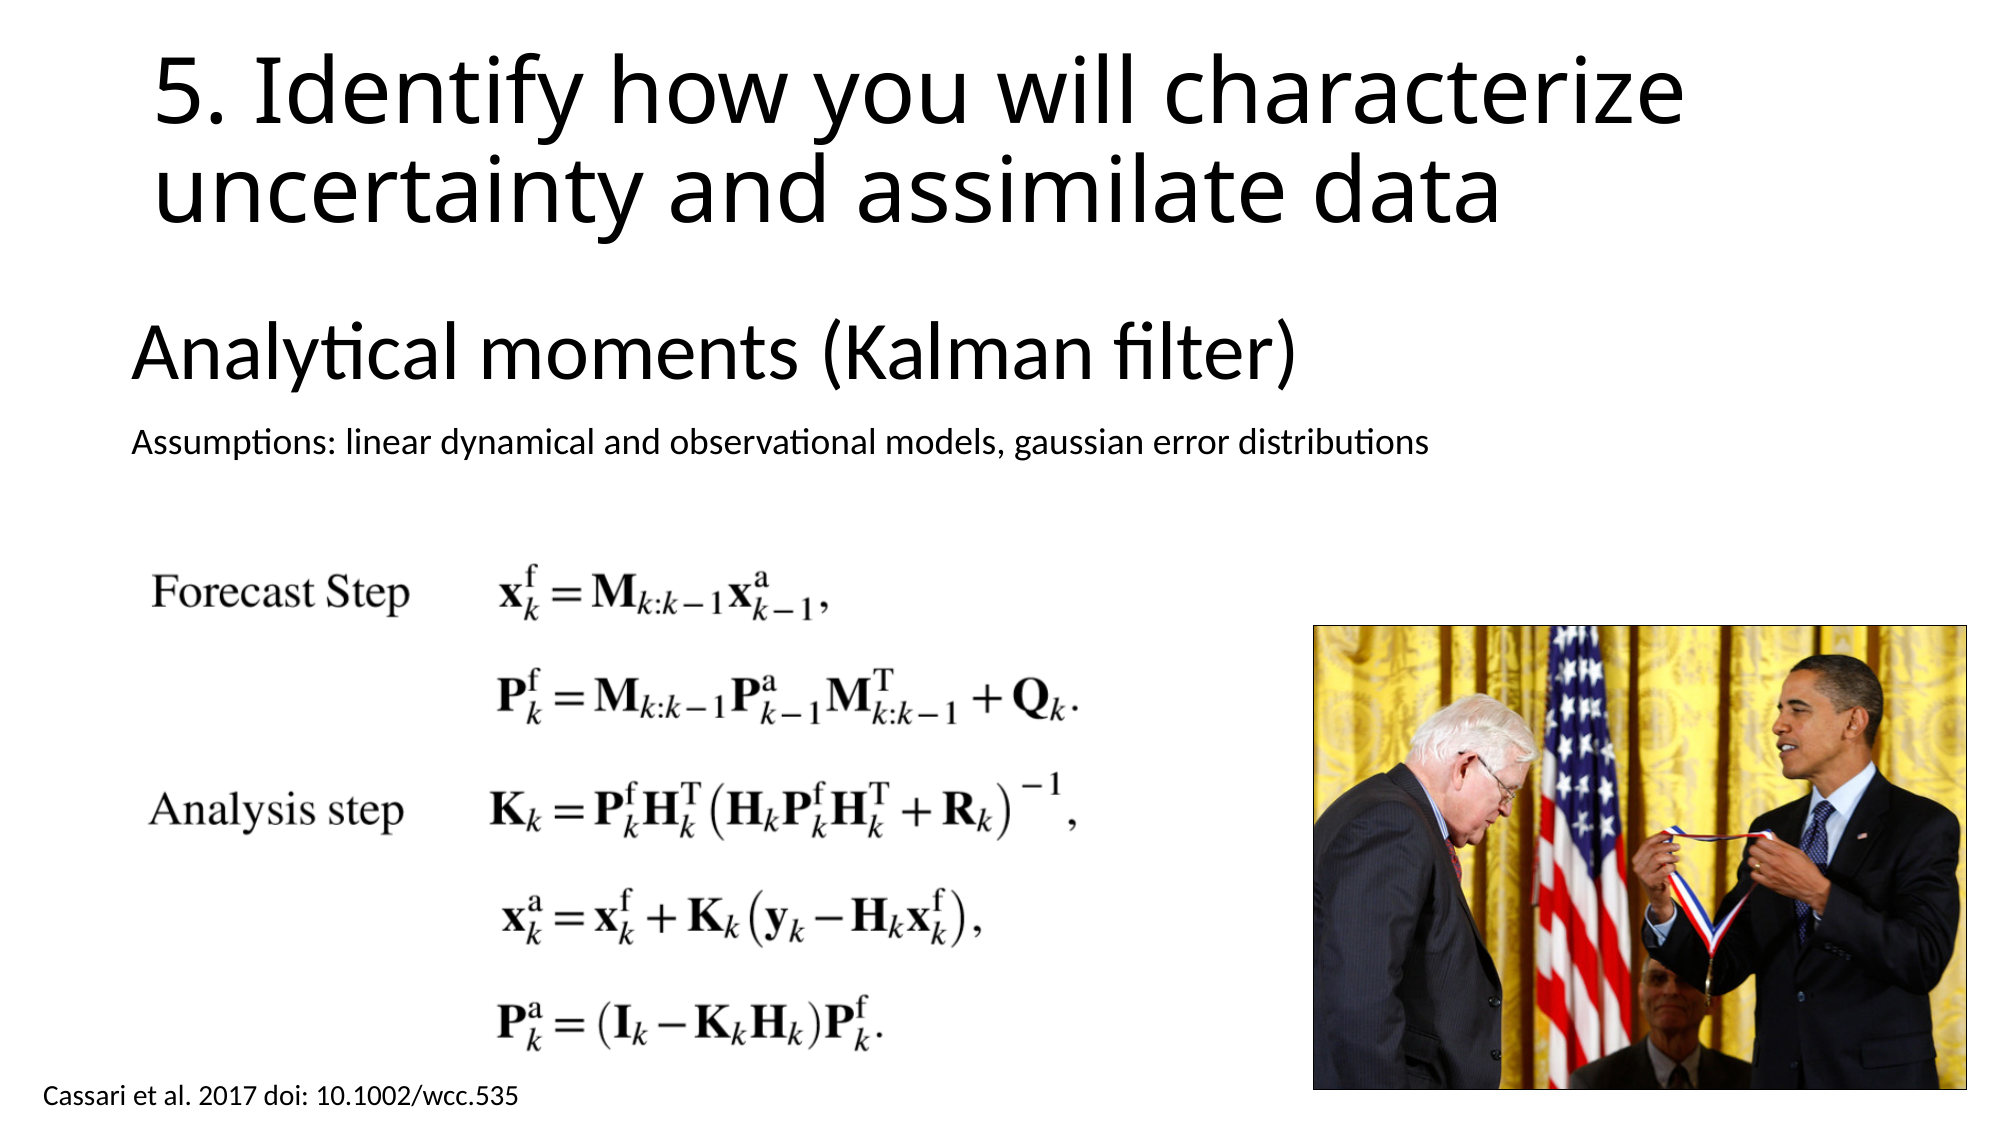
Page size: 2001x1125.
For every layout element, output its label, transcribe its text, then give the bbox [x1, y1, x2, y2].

text_box Cassari et al. 2017 doi: 10.1002/wcc.535 [28, 1069, 950, 1119]
text_box Analytical moments (Kalman filter) [116, 288, 1345, 404]
picture [1313, 625, 1967, 1090]
text_box 5. Identify how you will characterize uncertainty and assimilate data [137, 35, 1904, 253]
picture [116, 556, 1083, 1066]
text_box Assumptions: linear dynamical and observational models, gaussian error distributions [116, 409, 1520, 469]
